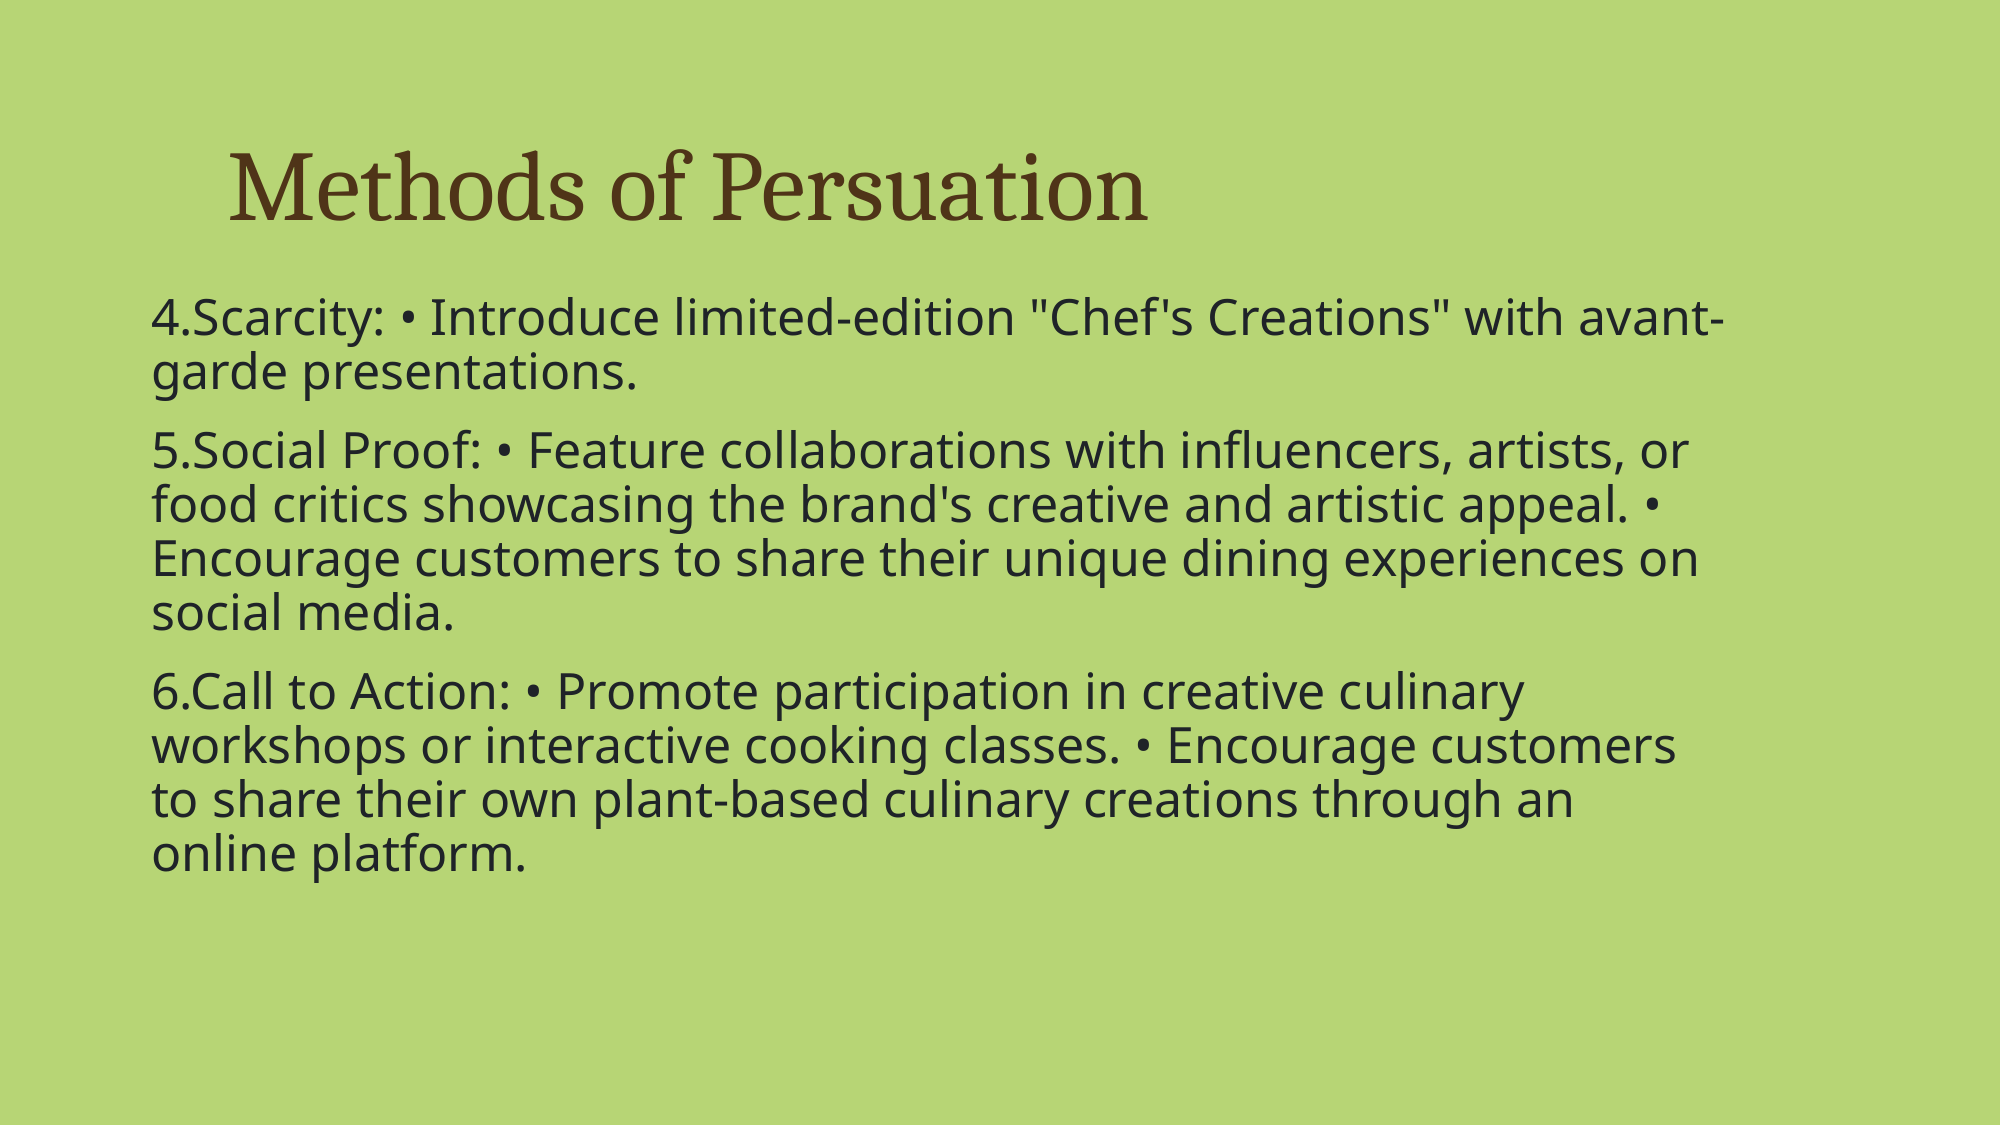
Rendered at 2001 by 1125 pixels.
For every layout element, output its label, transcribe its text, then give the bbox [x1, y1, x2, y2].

title Methods of Persuation [212, 74, 1788, 250]
list 4.Scarcity: • Introduce limited-edition "Chef's Creations" with avant-garde presentations. 5.Social Proof: • Feature collaborations with influencers, artists, or food critics showcasing the brand's creative and artistic appeal. • Encourage customers to share their unique dining experiences on social media. 6.Call to Action: • Promote participation in creative culinary workshops or interactive cooking classes. • Encourage customers to share their own plant-based culinary creations through an online platform. [136, 284, 1750, 978]
